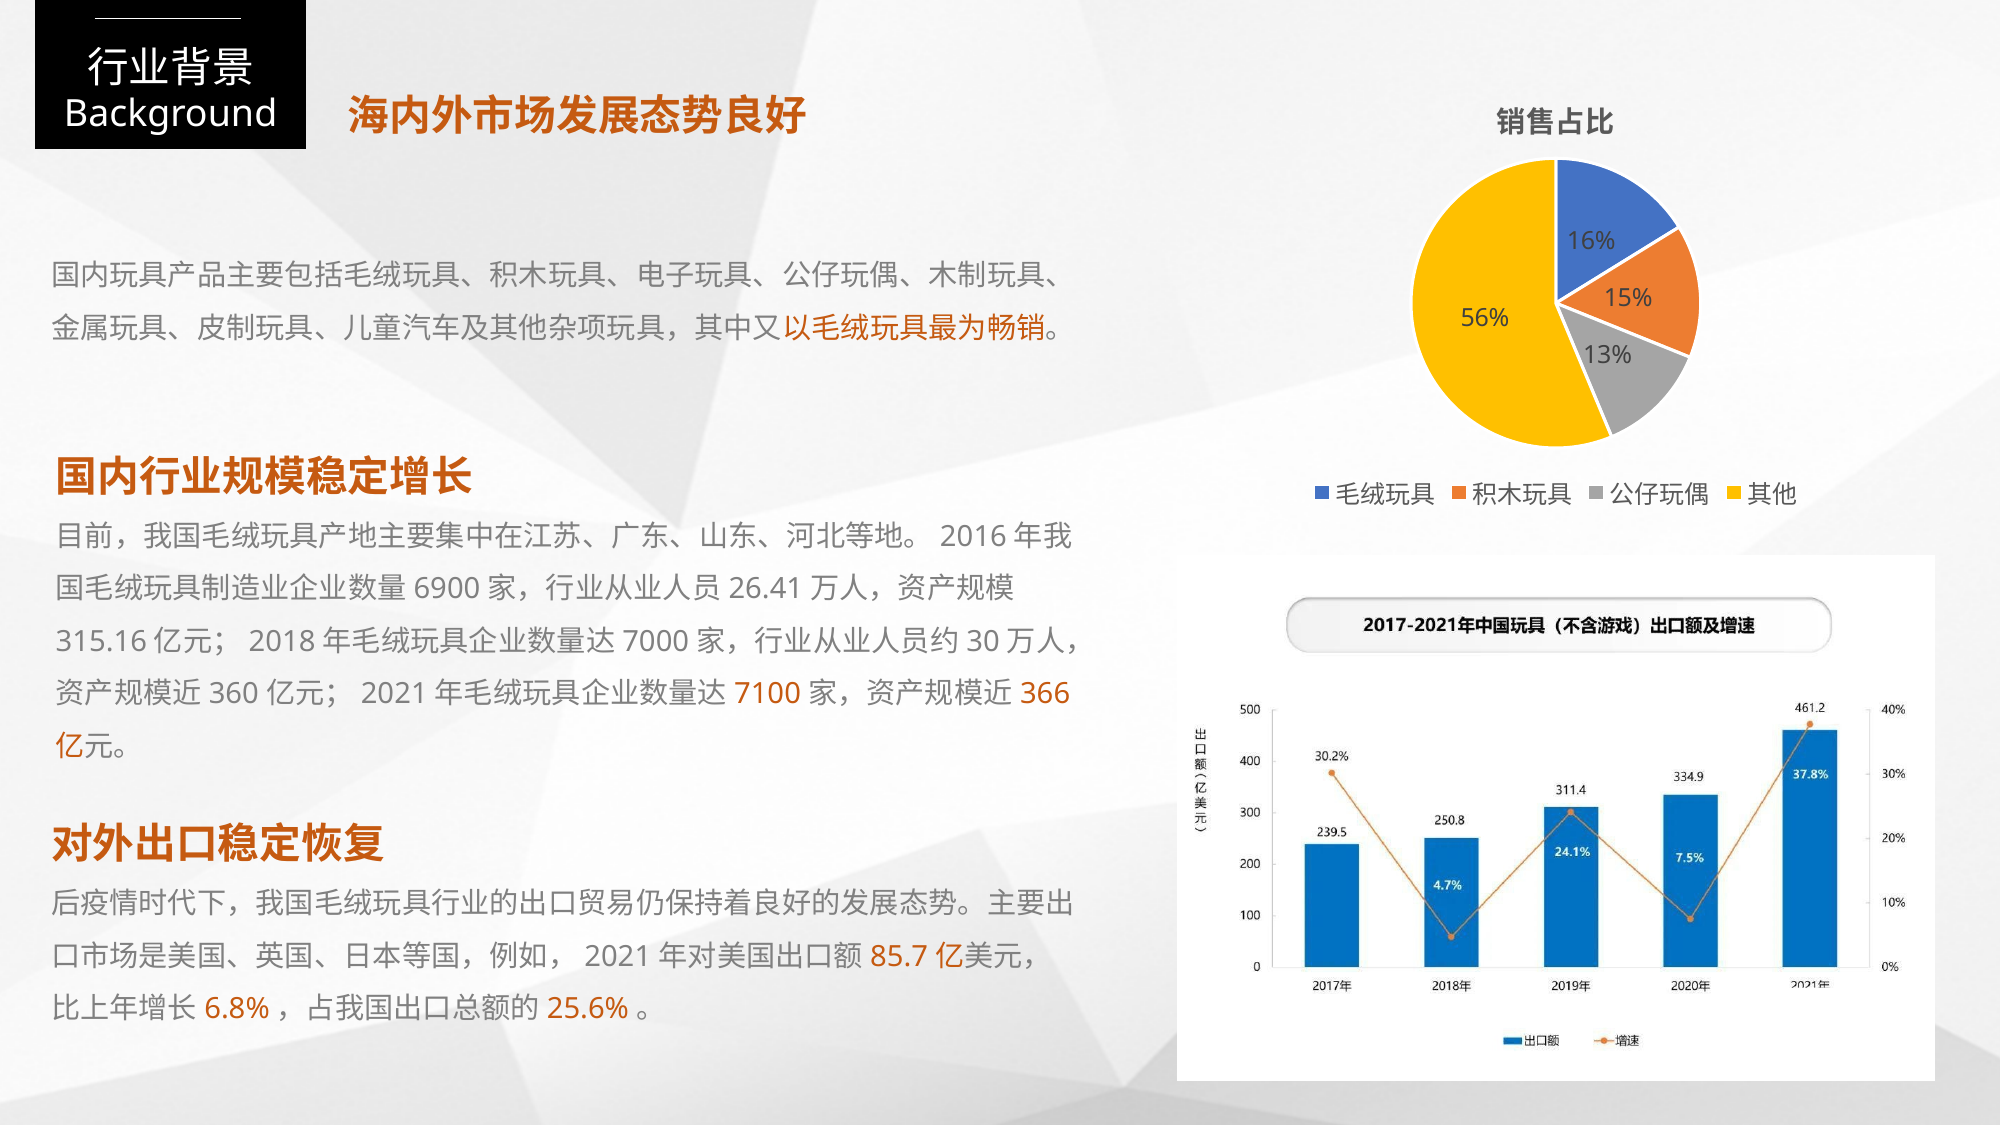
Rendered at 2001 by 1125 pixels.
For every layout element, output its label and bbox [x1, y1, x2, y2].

chart [1251, 72, 1860, 518]
picture [0, 0, 2000, 1125]
